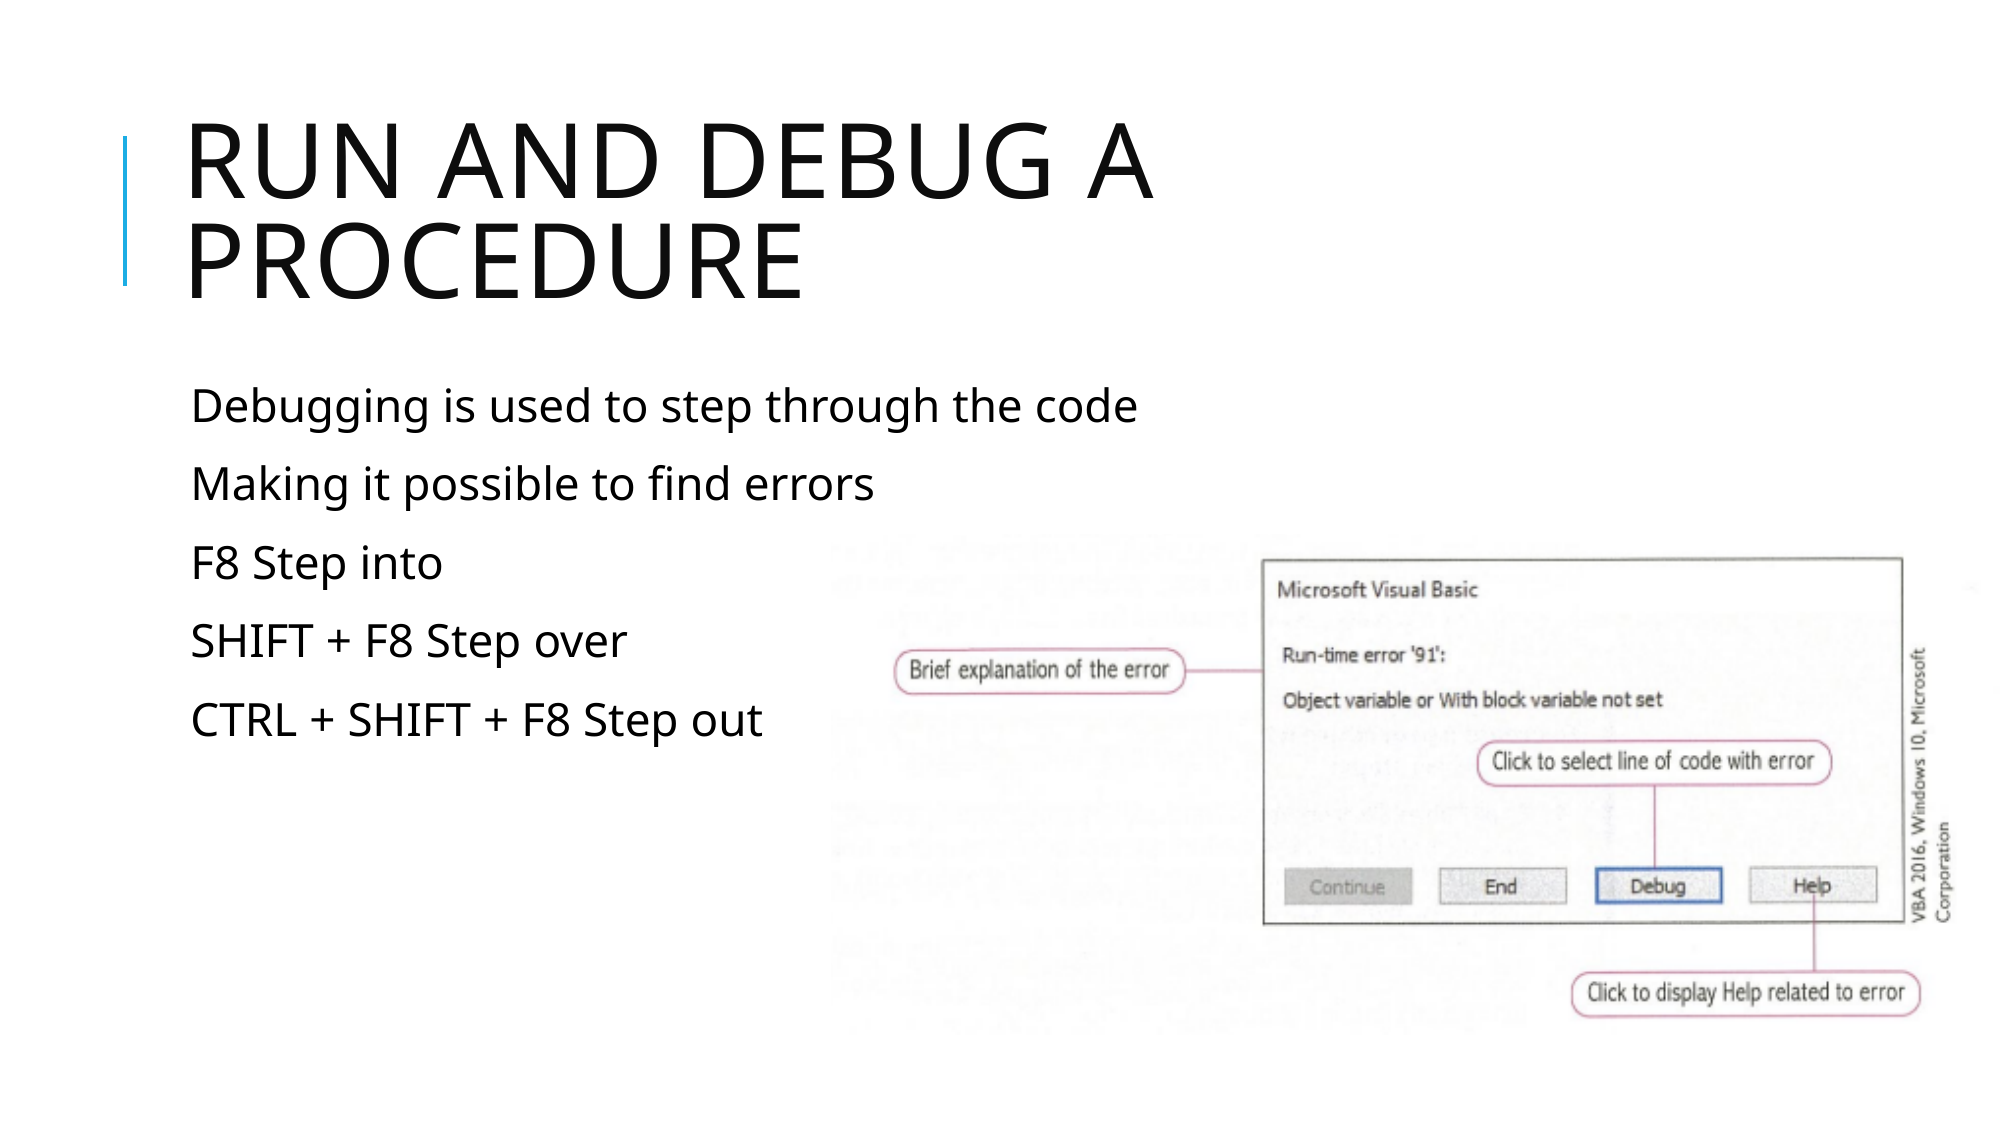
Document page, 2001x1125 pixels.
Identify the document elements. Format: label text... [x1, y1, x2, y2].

title Run and debug a procedure [168, 96, 1763, 342]
picture [831, 534, 2000, 1036]
list Debugging is used to step through the code Making it possible to find errors F8 Step into SHIFT + F8 Step over CTRL + SHIFT + F8 Step out [168, 375, 1763, 1035]
